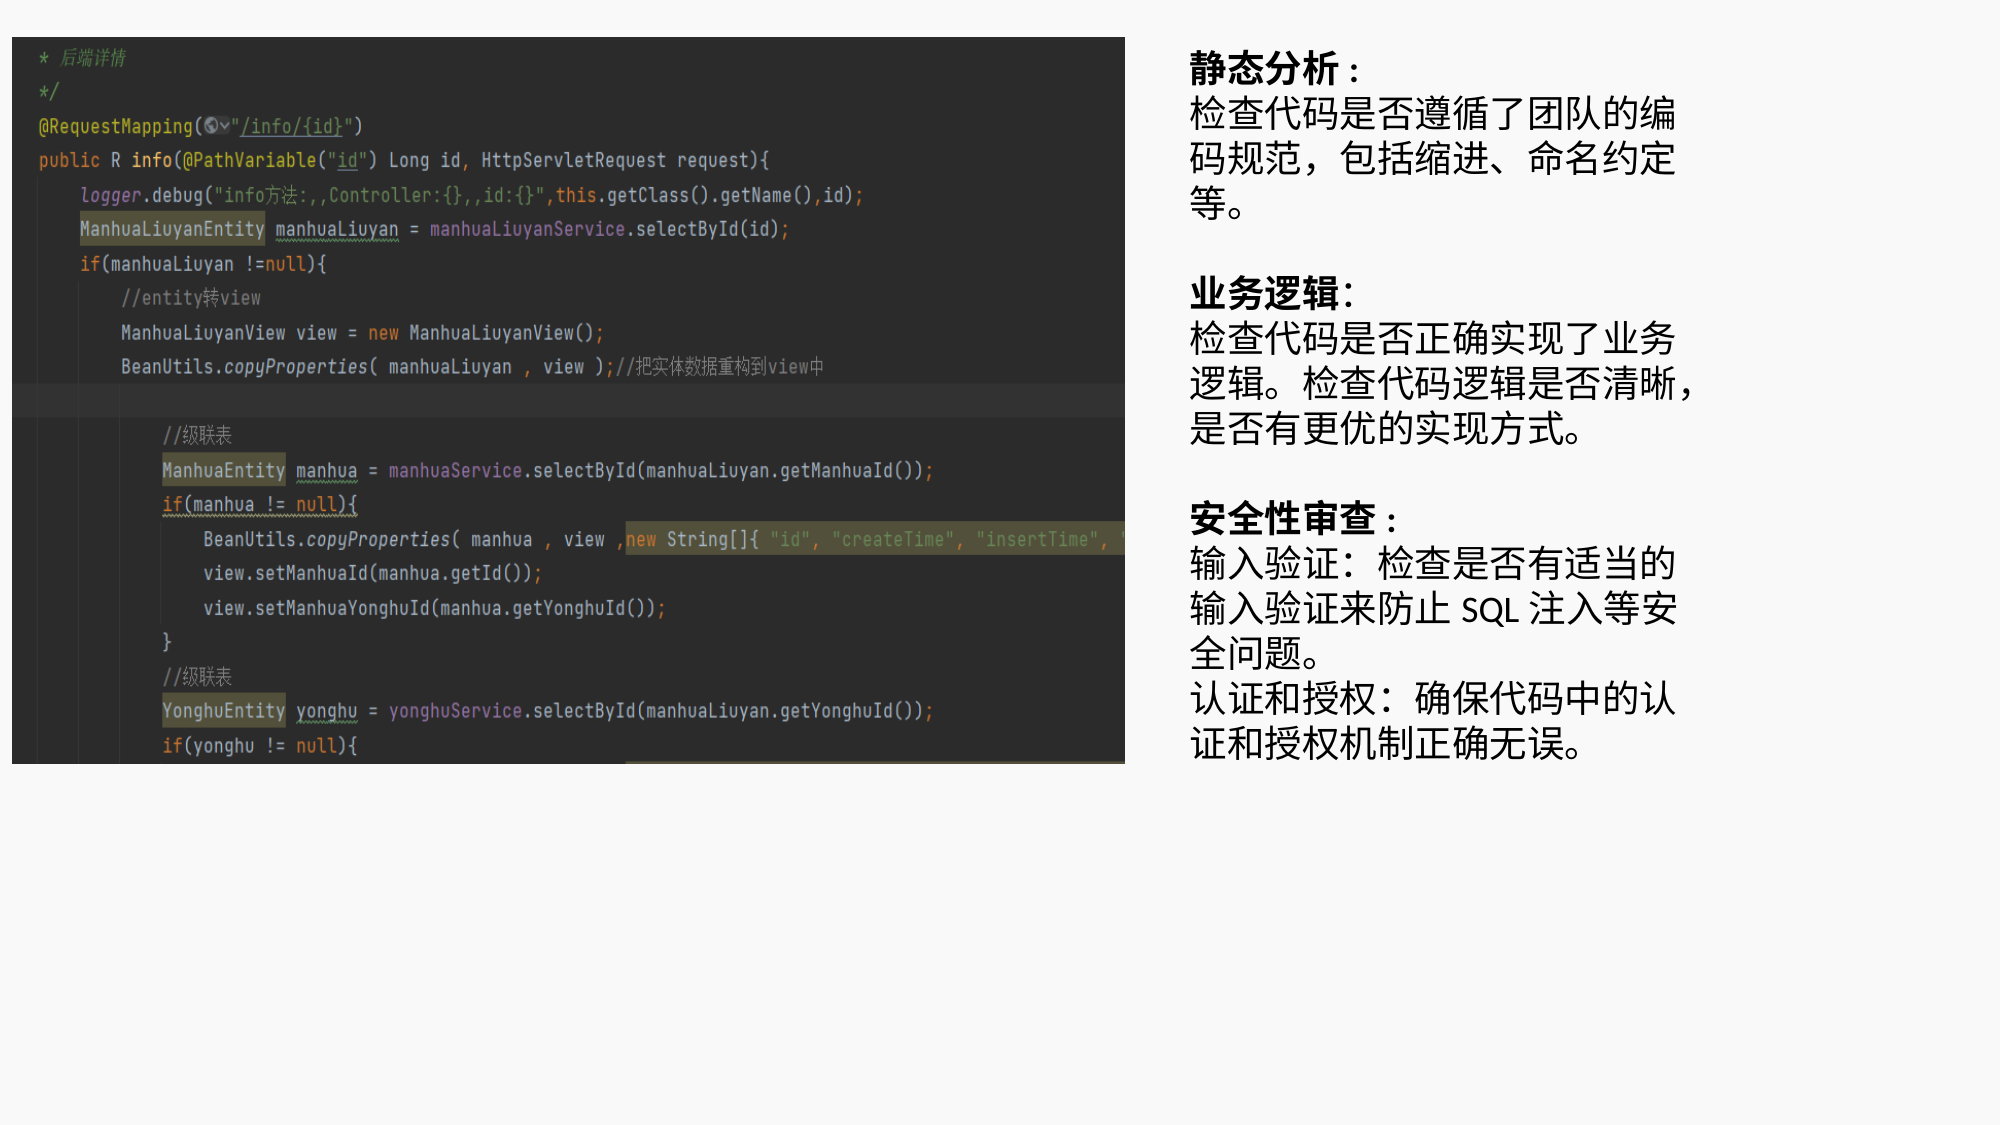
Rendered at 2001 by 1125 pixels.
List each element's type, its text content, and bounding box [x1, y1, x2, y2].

picture [12, 37, 1126, 765]
text_box 静态分析: 检查代码是否遵循了团队的编码规范，包括缩进、命名约定等。 业务逻辑： 检查代码是否正确实现了业务逻辑。检查代码逻辑是否清晰，是否有更优的实现方式。 安全性审查: 输入验证：检查是否有适当的输入验证来防止SQL注入等安全问题。 认证和授权：确保代码中的认证和授权机制正确无误。 [1175, 37, 1725, 773]
